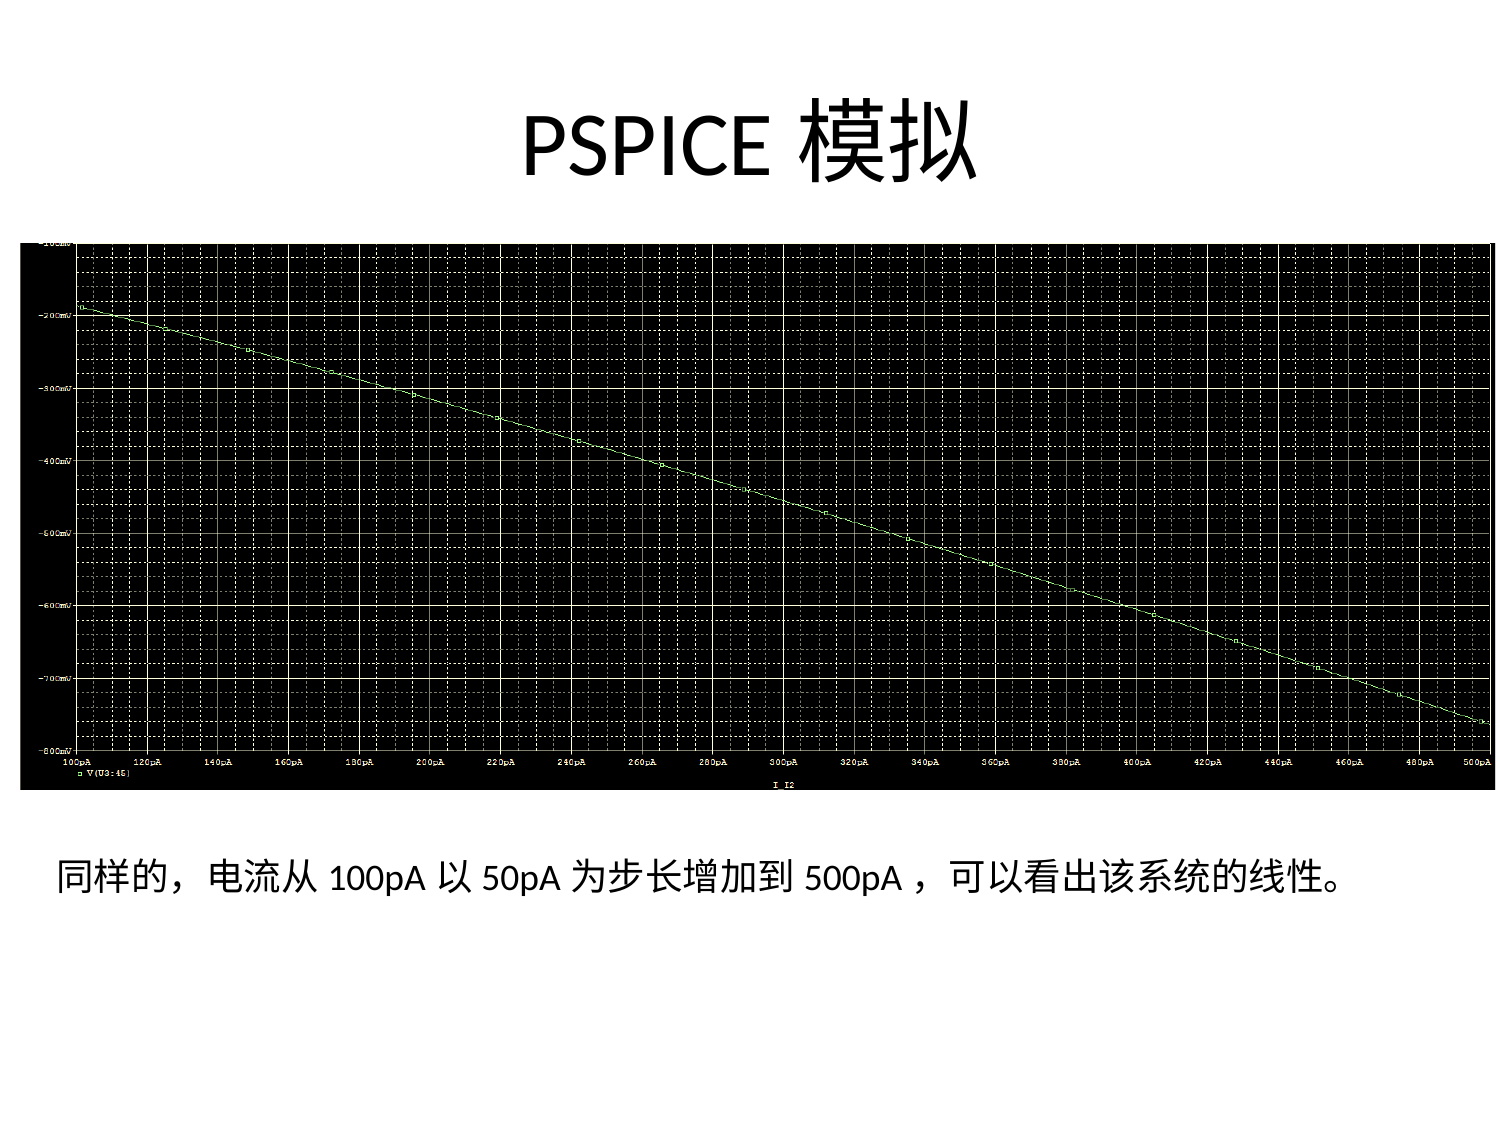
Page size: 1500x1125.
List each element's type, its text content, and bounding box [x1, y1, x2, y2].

text_box 同样的，电流从100pA以50pA为步长增加到500pA，可以看出该系统的线性。 [41, 845, 1459, 906]
picture [19, 243, 1496, 791]
title PSPICE模拟 [75, 45, 1425, 233]
